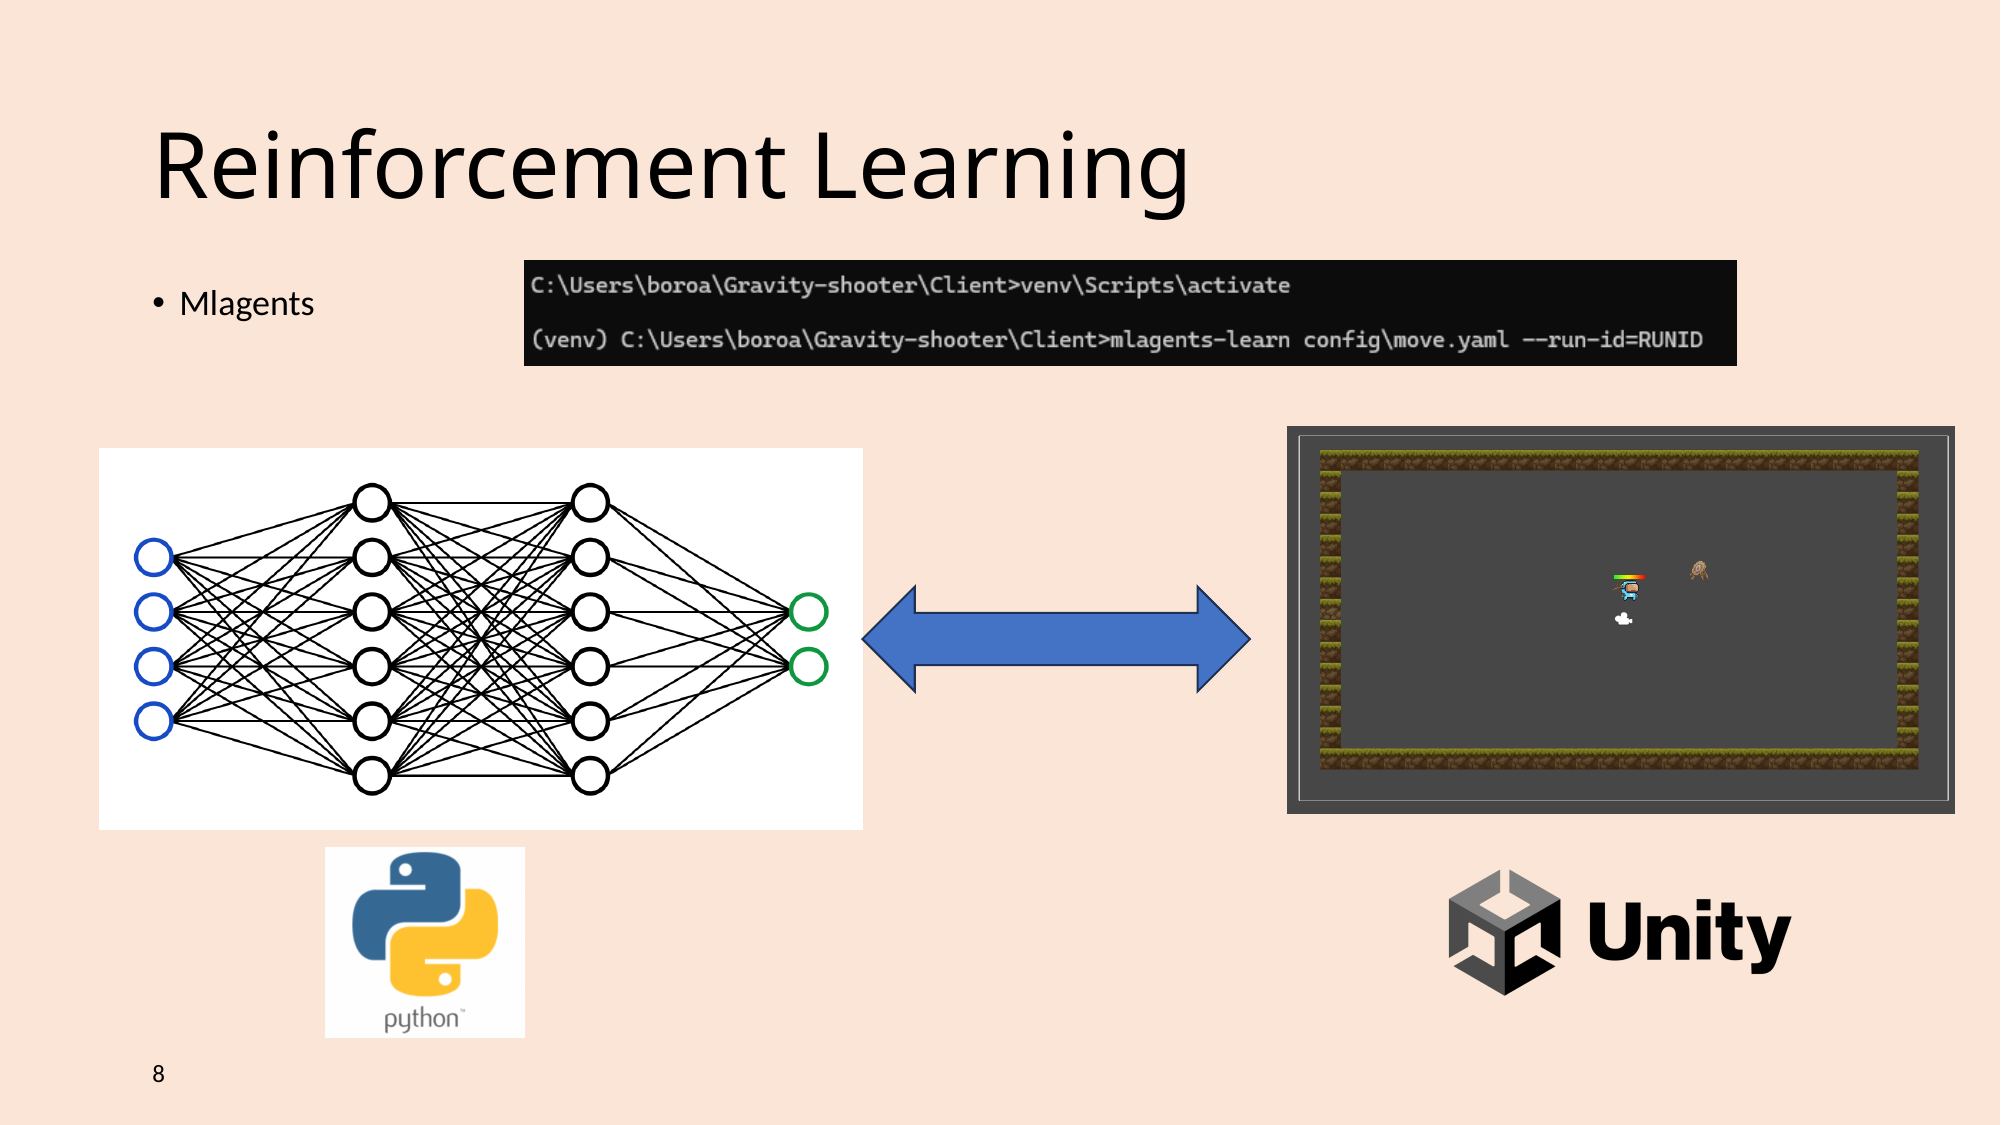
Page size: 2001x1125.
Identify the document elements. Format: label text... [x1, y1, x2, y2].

slide_number 8 [137, 1042, 588, 1103]
picture [99, 448, 863, 830]
title Reinforcement Learning [137, 59, 1863, 278]
list Mlagents [137, 277, 425, 381]
picture [1436, 829, 1806, 1037]
picture [325, 847, 525, 1038]
picture [524, 260, 1737, 366]
text_box [863, 584, 1252, 694]
picture [1287, 426, 1955, 814]
